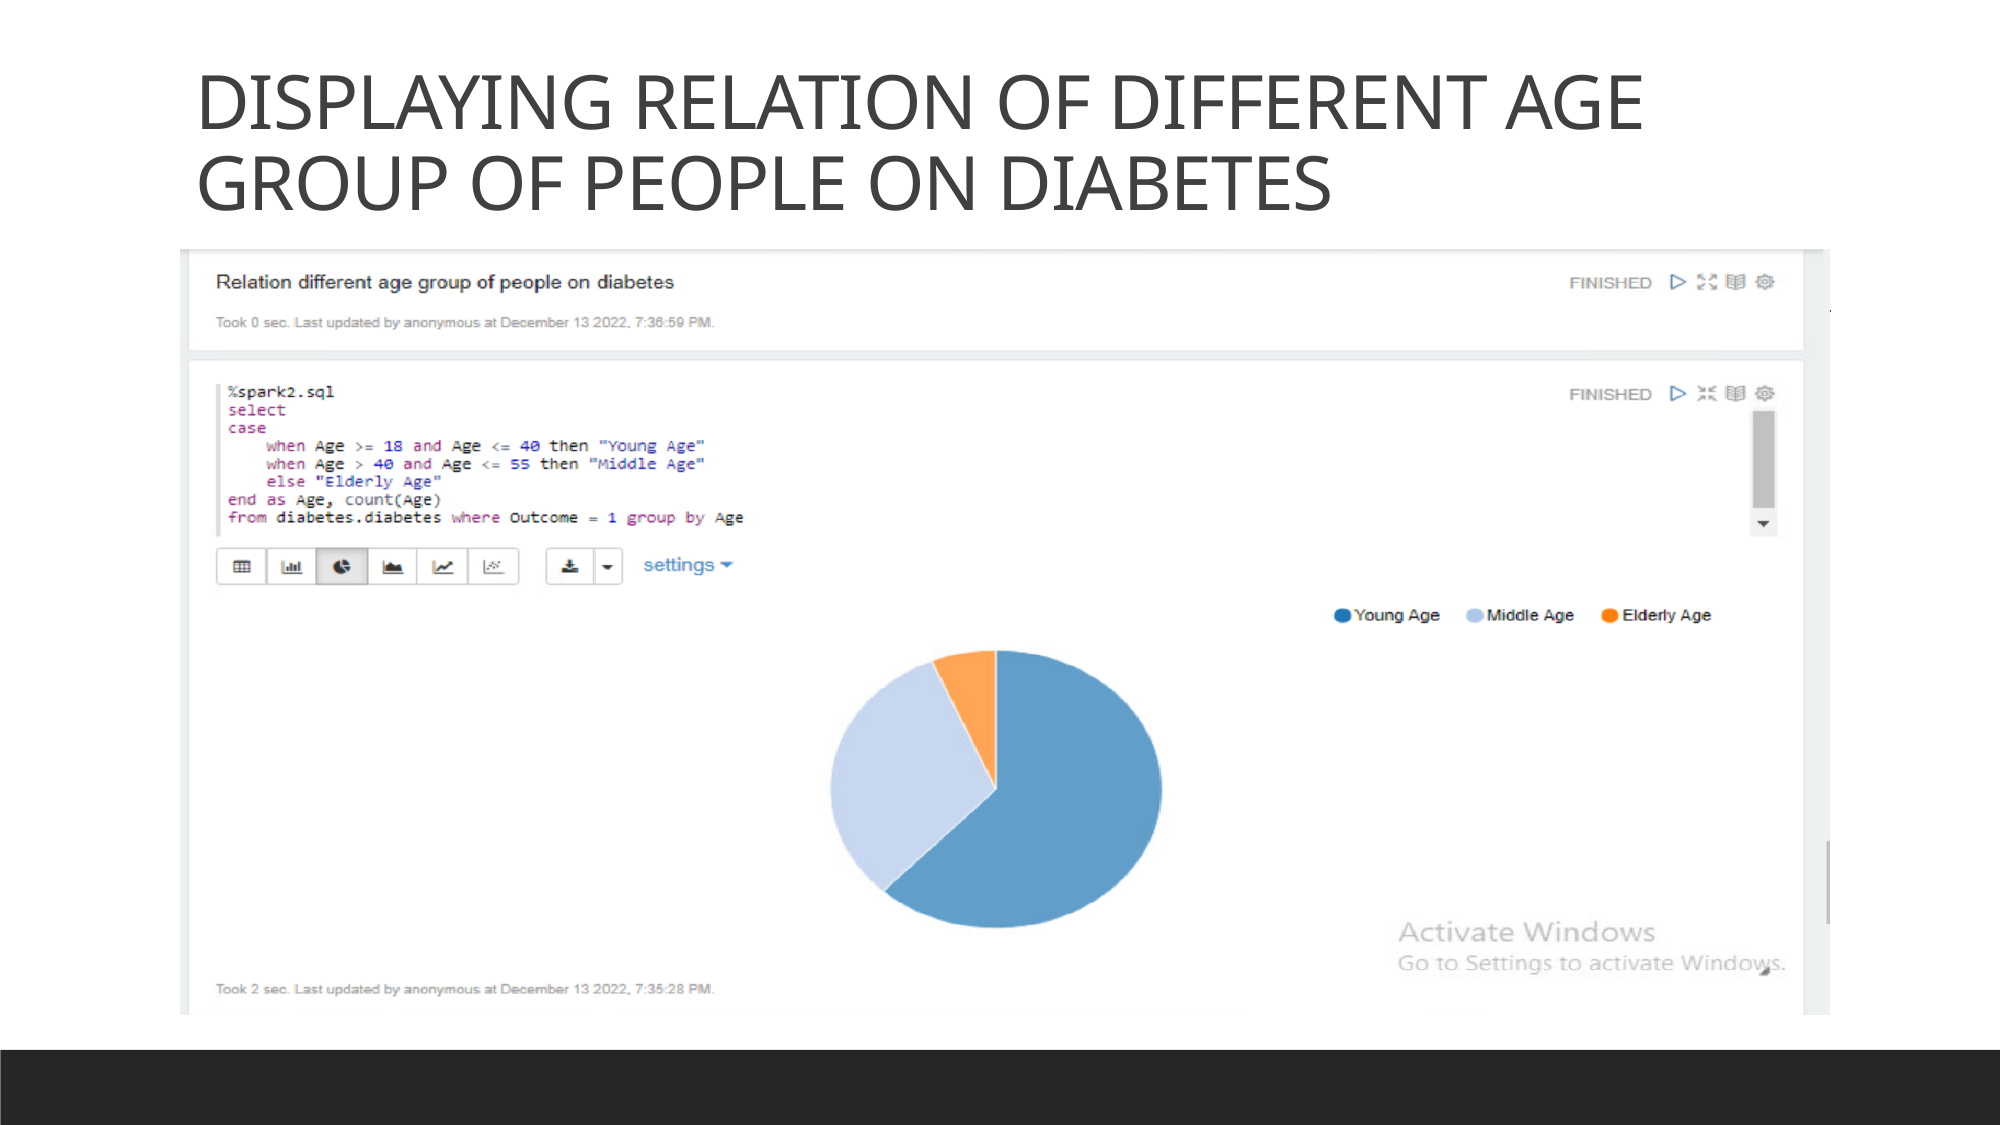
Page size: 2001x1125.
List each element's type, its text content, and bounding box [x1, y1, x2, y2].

title DISPLAYING RELATION OF DIFFERENT AGE GROUP OF PEOPLE ON DIABETES [180, 47, 1830, 234]
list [179, 249, 1831, 1016]
